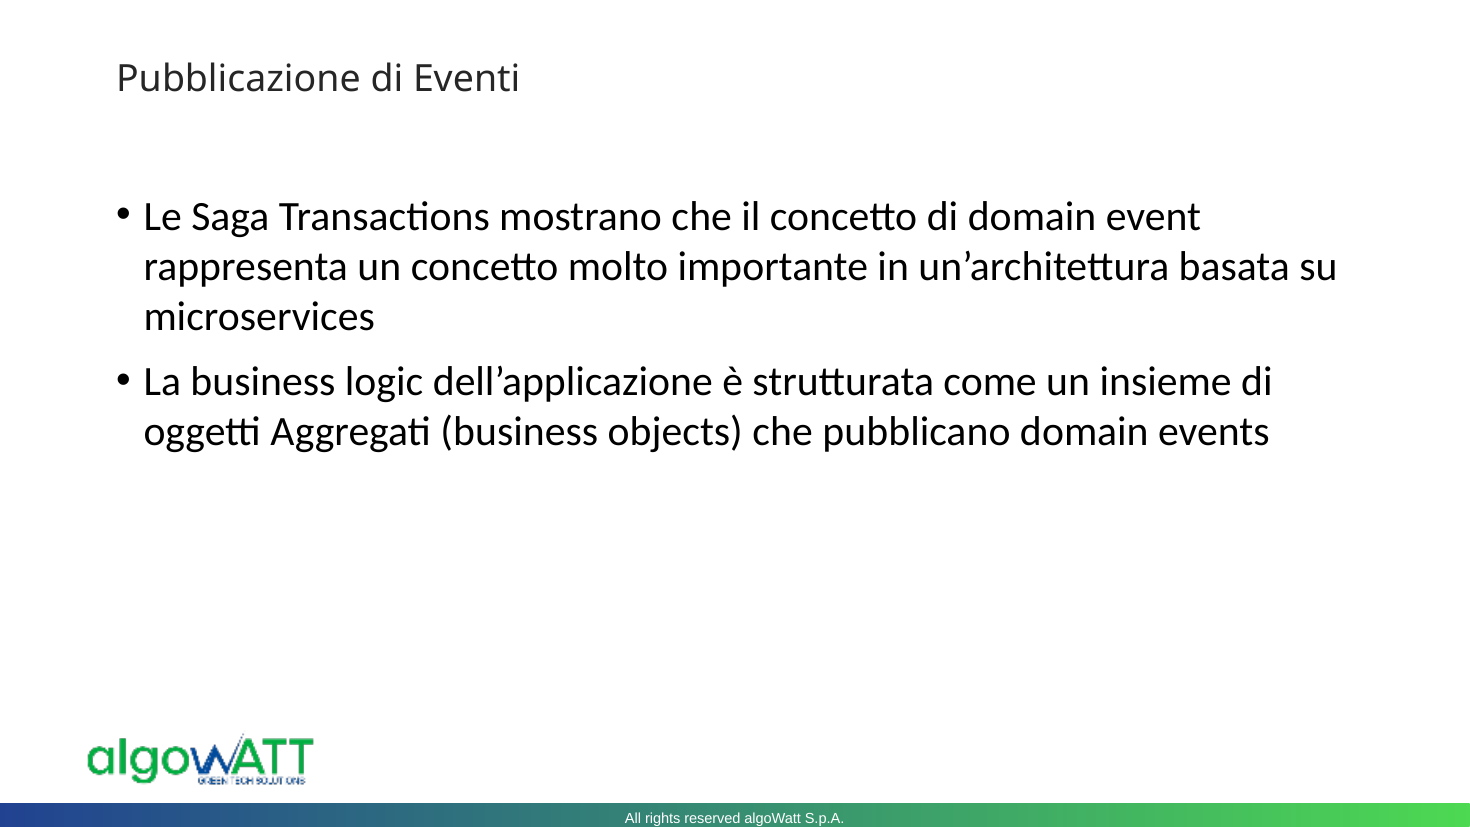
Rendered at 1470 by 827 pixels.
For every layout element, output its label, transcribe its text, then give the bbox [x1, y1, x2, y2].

list Le Saga Transactions mostrano che il concetto di domain event rappresenta un concetto molto importante in un’architettura basata su microservices La business logic dell’applicazione è strutturata come un insieme di oggetti Aggregati (business objects) che pubblicano domain events [101, 180, 1369, 714]
footer All rights reserved algoWatt S.p.A. [486, 795, 983, 827]
picture [82, 718, 326, 799]
title Pubblicazione di Eventi [101, 43, 1369, 109]
